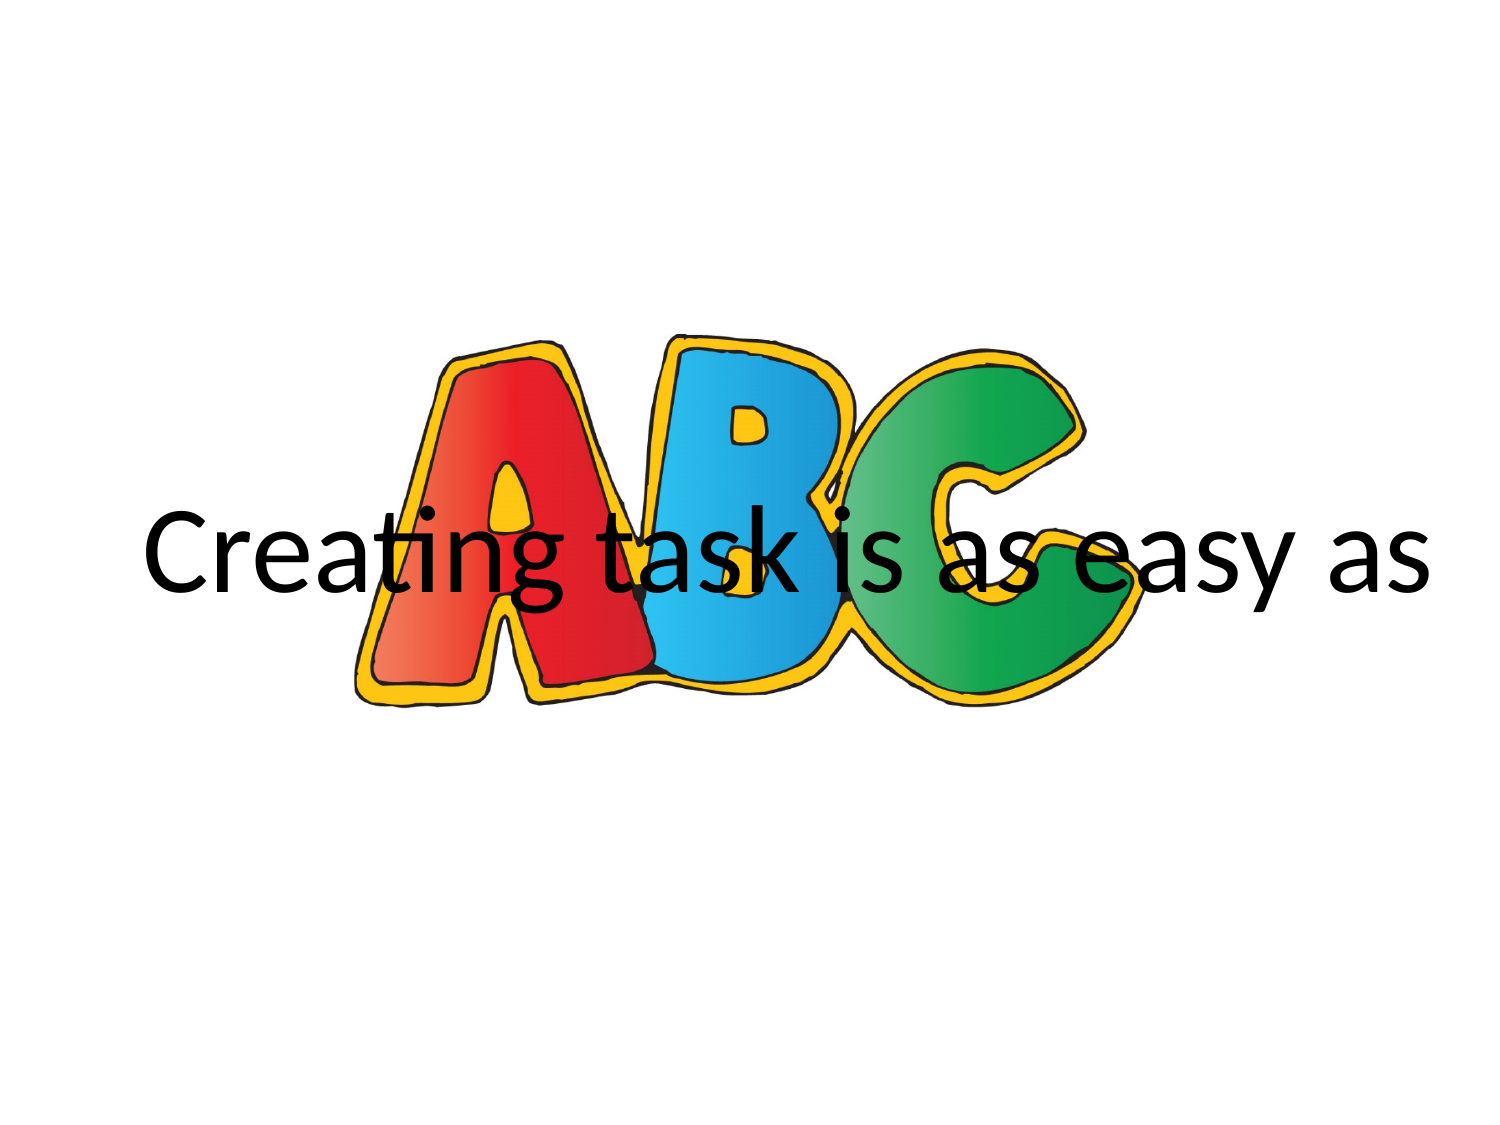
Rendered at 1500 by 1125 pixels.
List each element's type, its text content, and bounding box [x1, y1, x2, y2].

text_box Creating task is as easy as [1149, 459, 1451, 625]
text_box Creating task is as easy as [128, 459, 352, 625]
picture [352, 334, 1149, 709]
